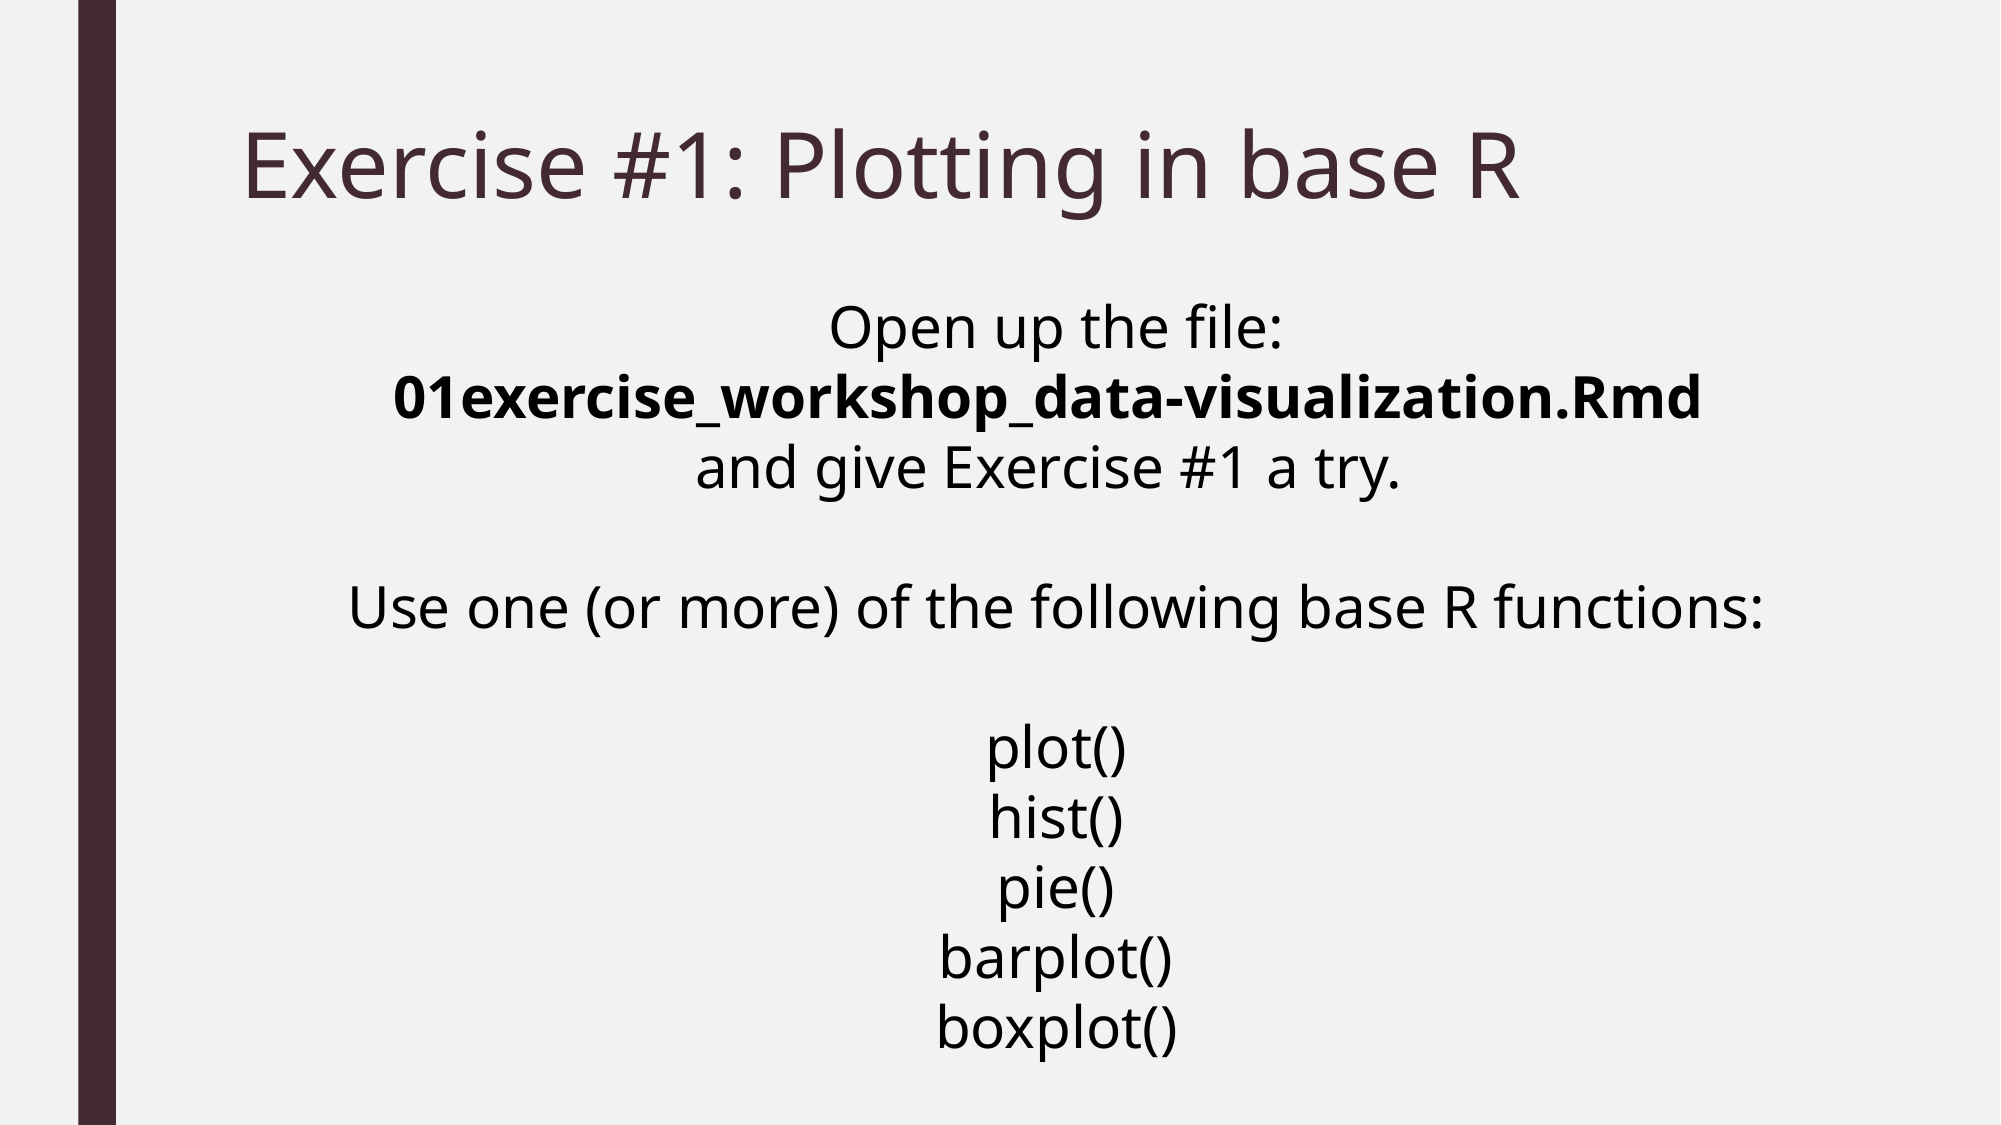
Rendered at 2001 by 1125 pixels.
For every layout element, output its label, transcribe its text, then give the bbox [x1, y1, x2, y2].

text_box Open up the file: 01exercise_workshop_data-visualization.Rmd and give Exercise #1 a try. Use one (or more) of the following base R functions: plot() hist() pie() barplot() boxplot() [224, 282, 1888, 1068]
title Exercise #1: Plotting in base R [225, 112, 1943, 245]
